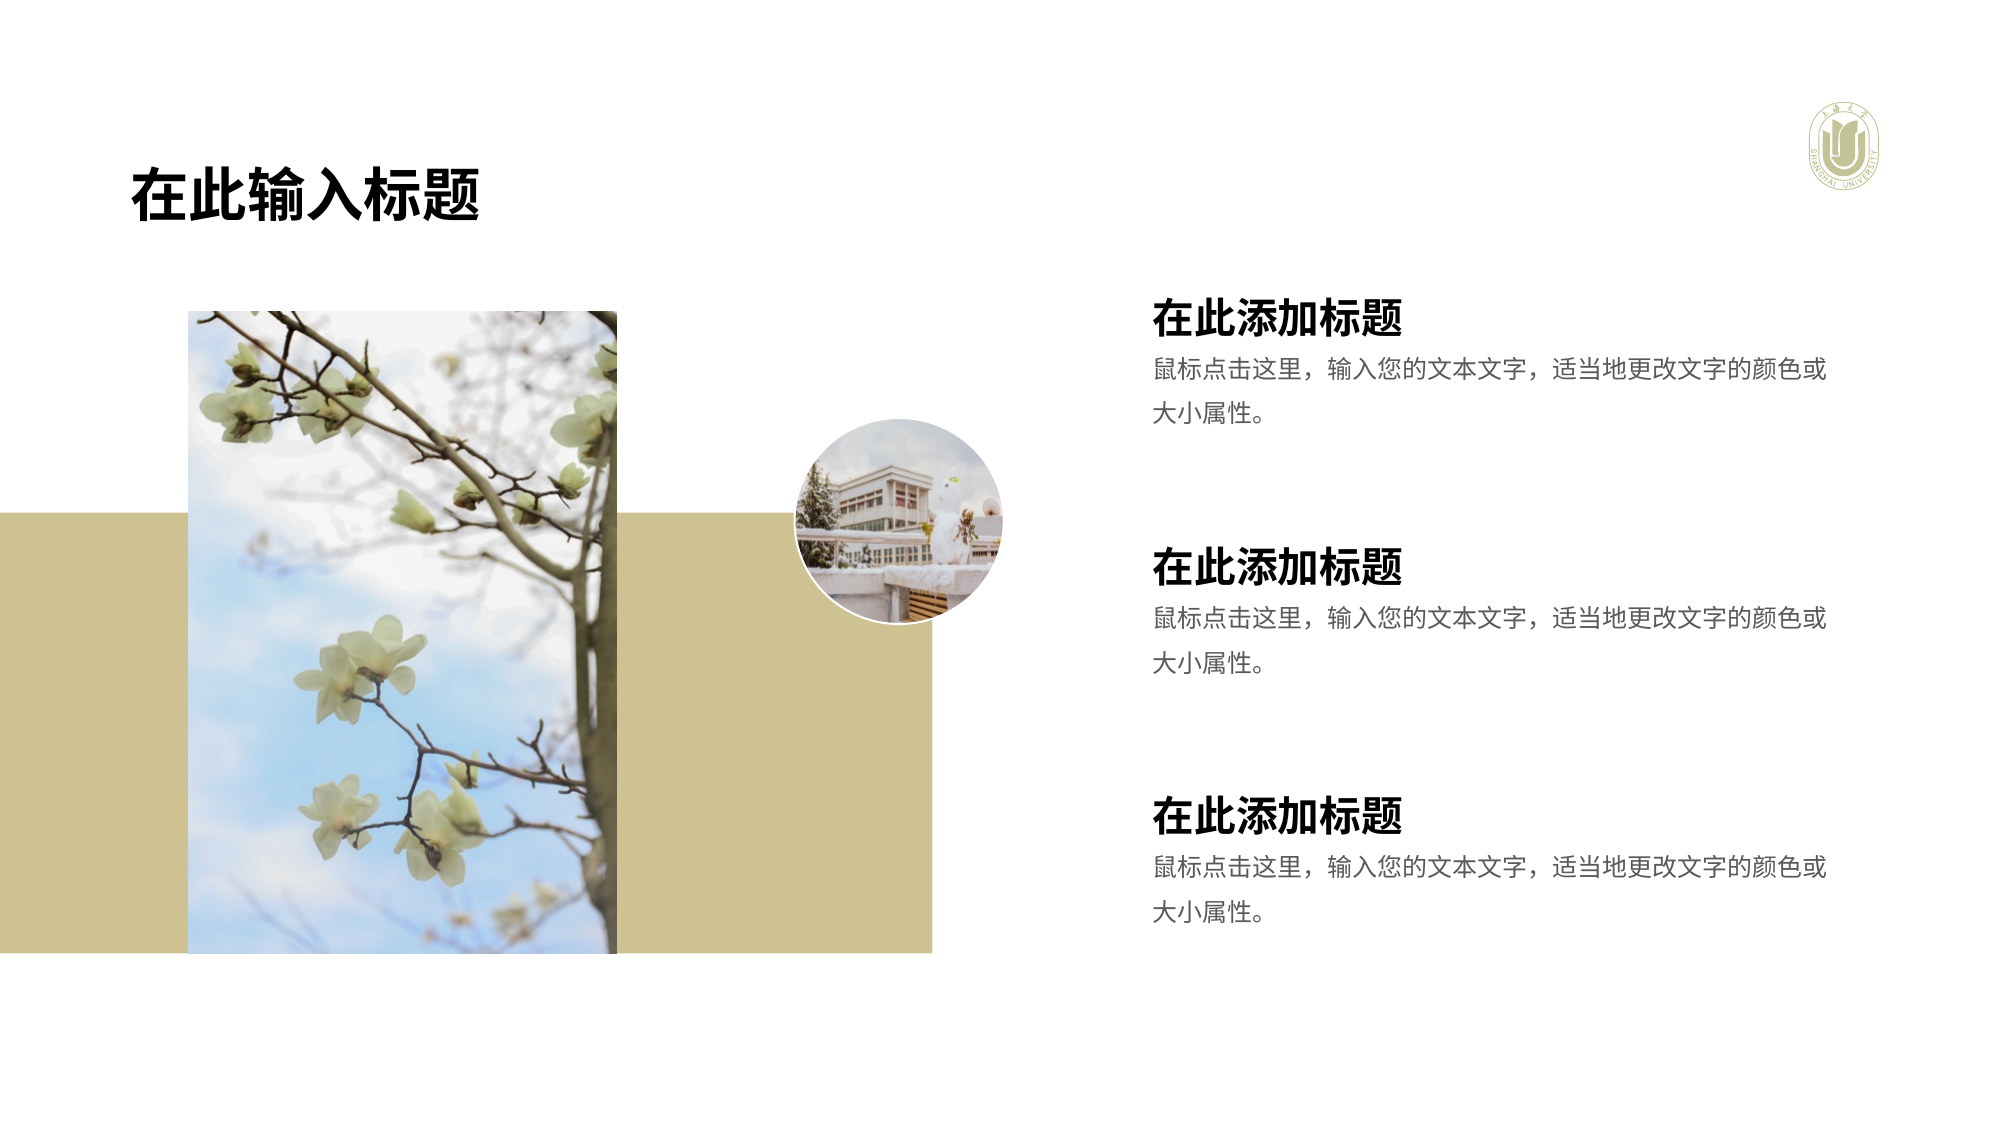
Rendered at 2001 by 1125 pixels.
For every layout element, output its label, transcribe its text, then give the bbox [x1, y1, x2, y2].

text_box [1137, 782, 1864, 936]
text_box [1137, 533, 1864, 686]
picture [188, 311, 617, 954]
text_box 在此输入标题 [116, 150, 550, 236]
text_box [0, 512, 188, 954]
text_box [1808, 101, 1879, 191]
text_box [793, 416, 1005, 626]
text_box [617, 512, 933, 954]
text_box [1137, 284, 1864, 437]
